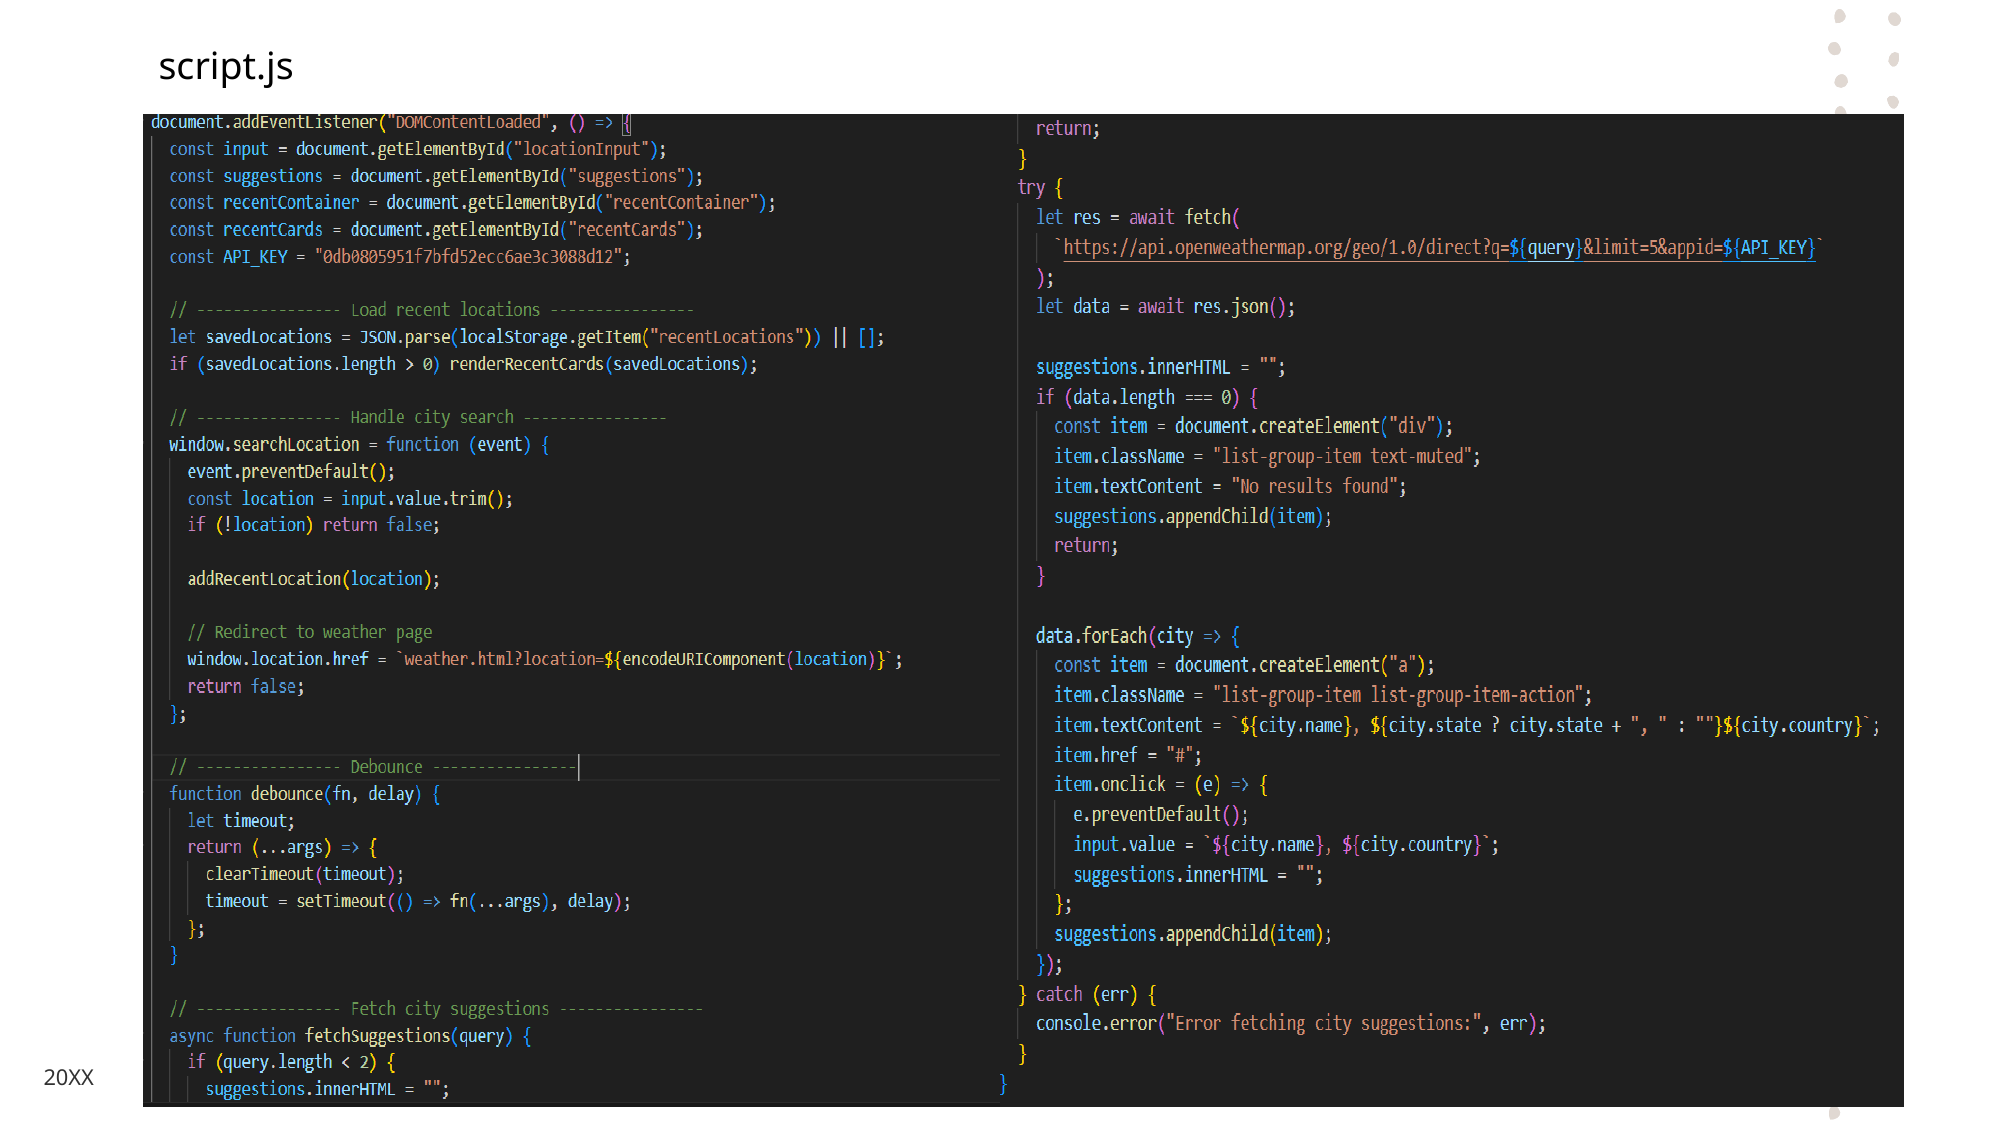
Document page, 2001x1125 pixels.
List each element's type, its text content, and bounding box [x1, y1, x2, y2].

slide_number 20XX [28, 1046, 143, 1107]
text_box script.js [143, 34, 437, 95]
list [143, 114, 1000, 1107]
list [1000, 114, 1904, 1107]
